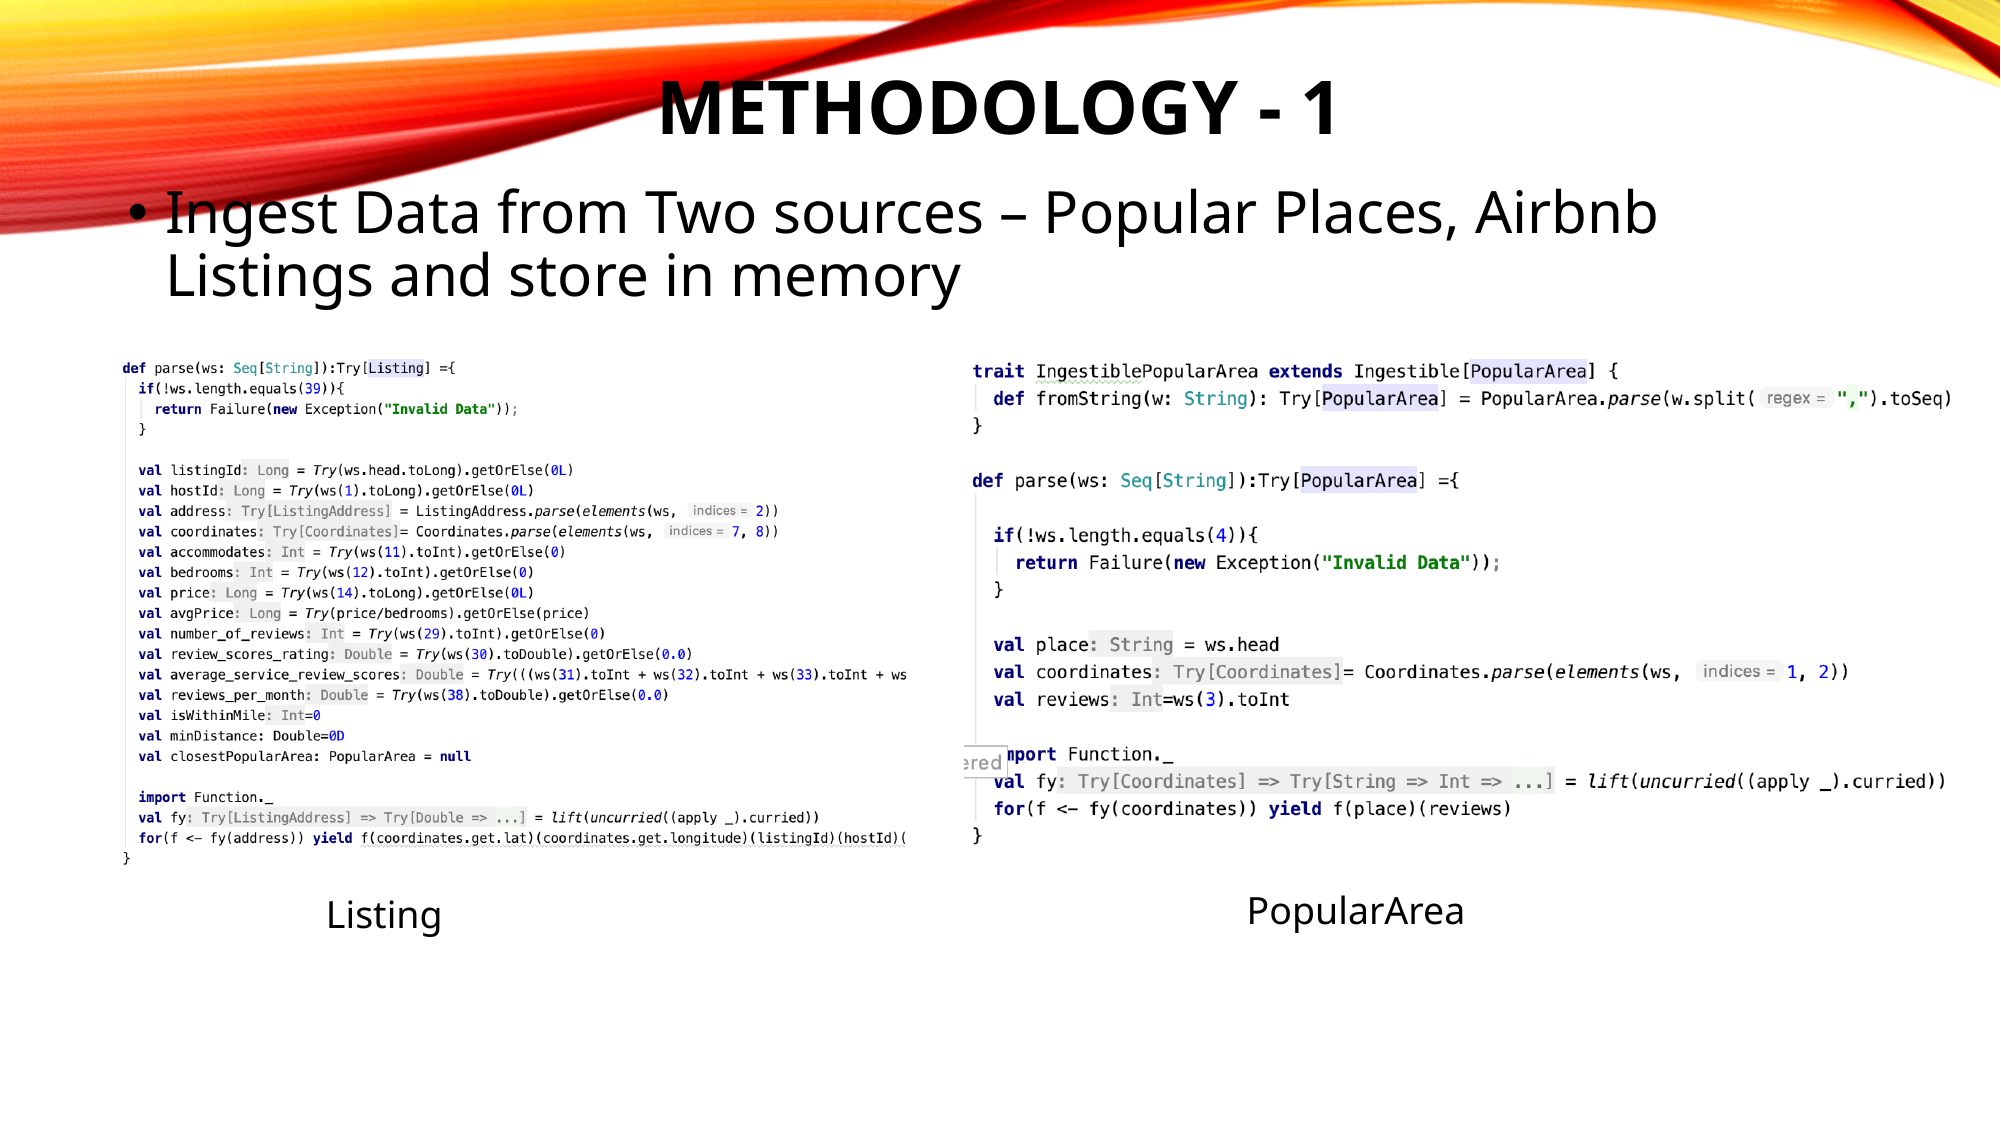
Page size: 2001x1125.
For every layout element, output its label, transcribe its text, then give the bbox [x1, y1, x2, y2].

picture [112, 359, 906, 880]
list Ingest Data from Two sources – Popular Places, Airbnb Listings and store in memory [112, 175, 1888, 319]
text_box PopularArea [1231, 880, 1759, 940]
picture [963, 359, 1960, 880]
title Methodology - 1 [112, 62, 1888, 175]
text_box Listing [311, 883, 838, 944]
picture [0, 0, 2000, 237]
